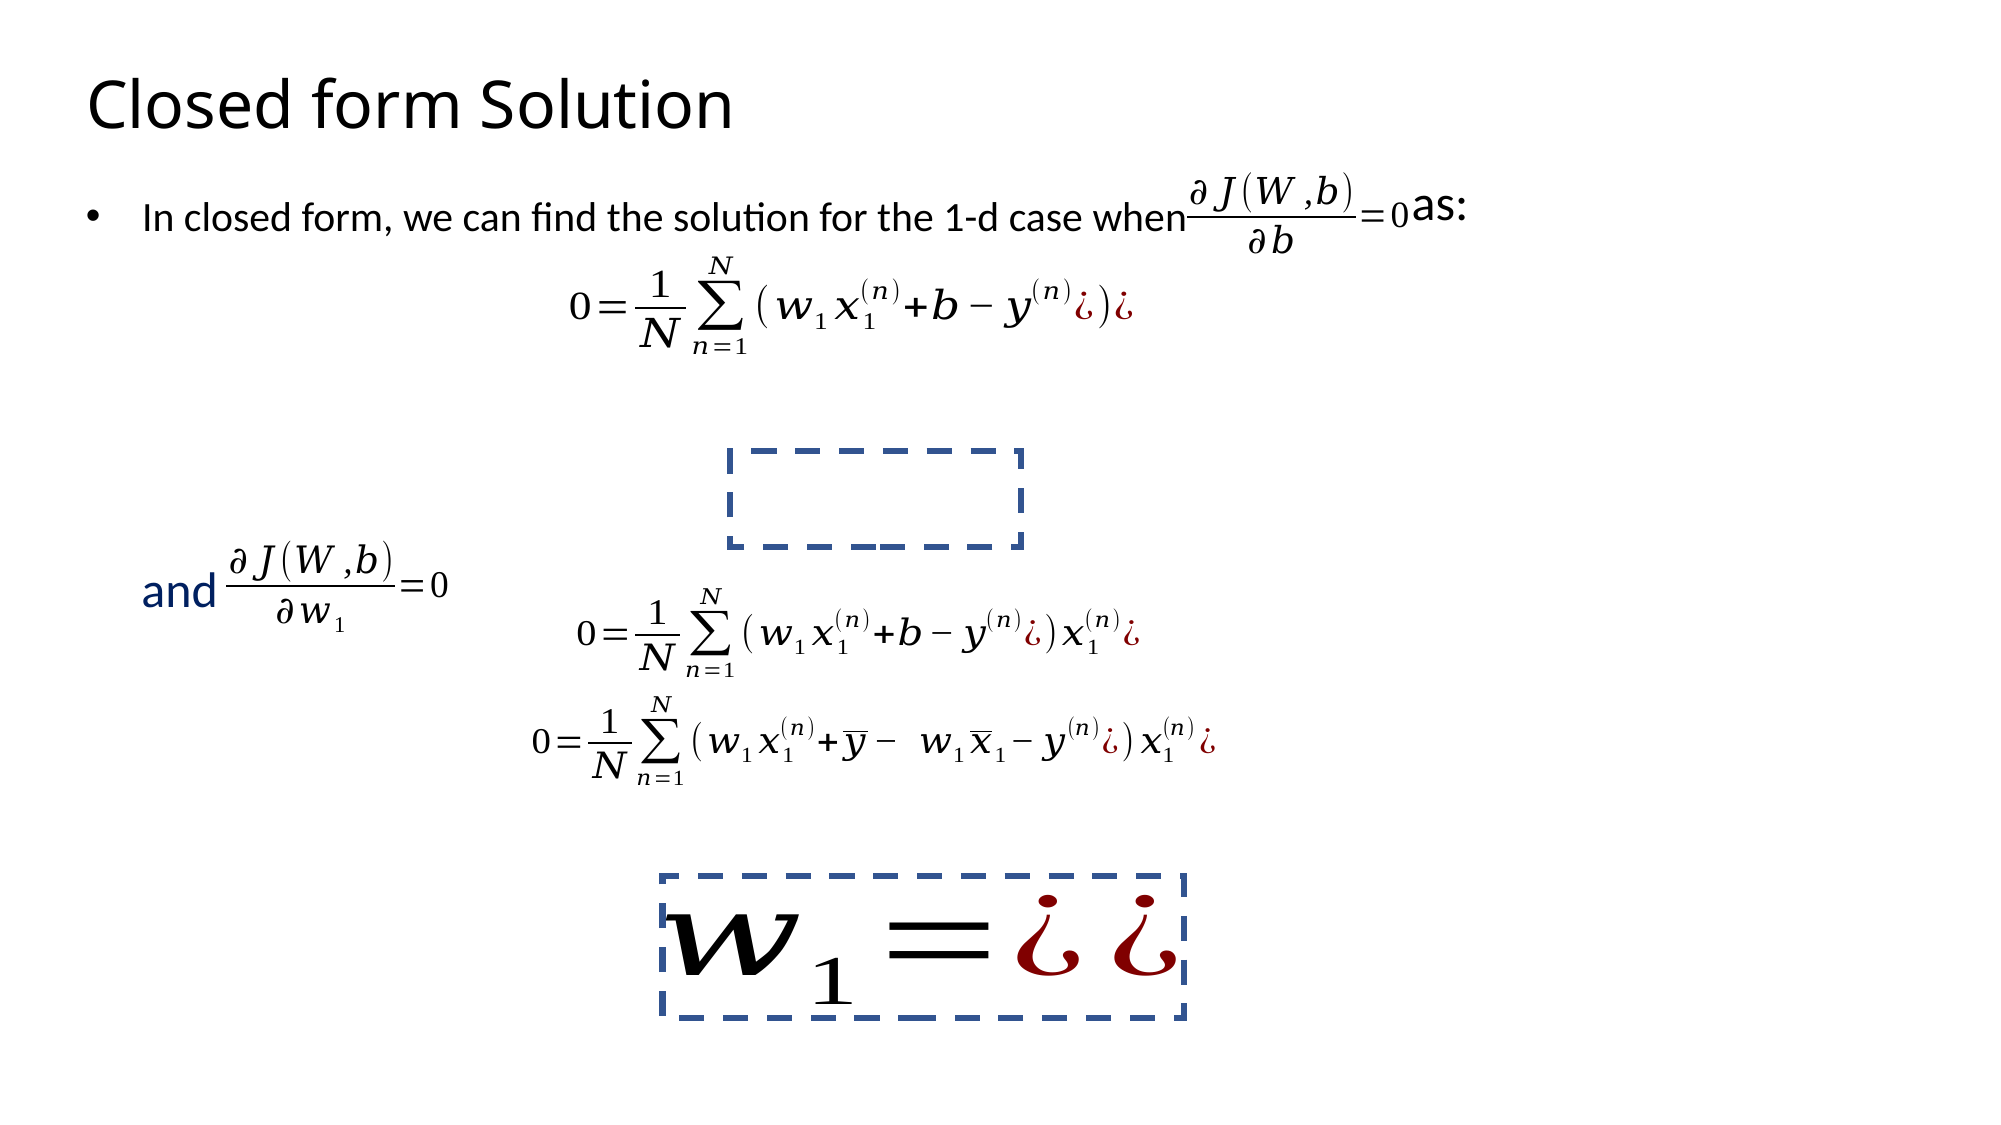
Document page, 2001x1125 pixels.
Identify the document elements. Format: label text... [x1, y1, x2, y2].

text_box and [126, 519, 246, 625]
text_box [661, 875, 1185, 1019]
title Closed form Solution [71, 63, 1816, 150]
text_box In closed form, we can find the solution for the 1-d case when [71, 157, 1897, 248]
text_box [729, 450, 1022, 548]
text_box as: [1396, 163, 1484, 239]
